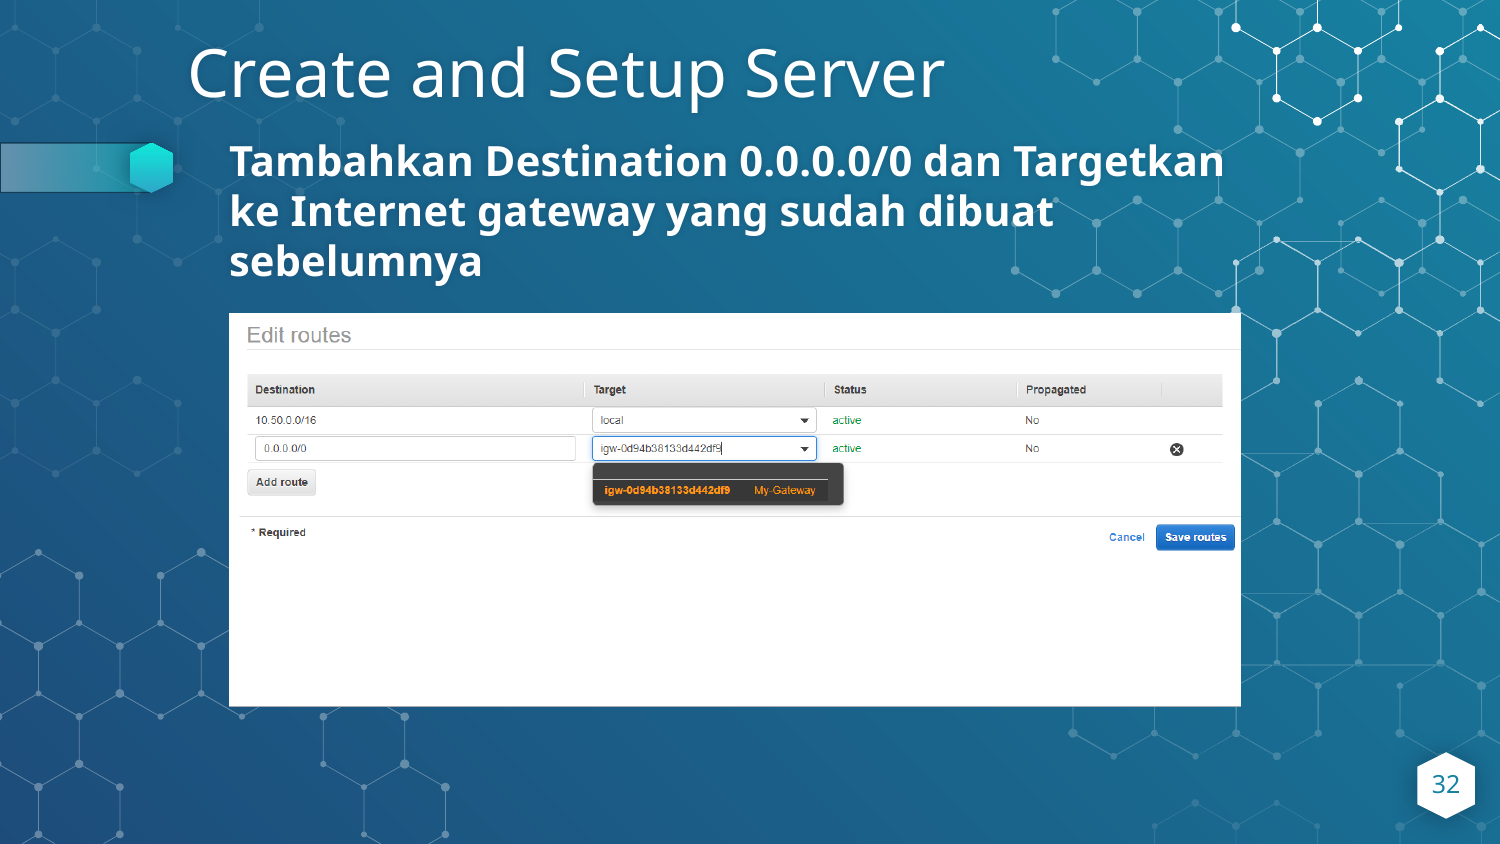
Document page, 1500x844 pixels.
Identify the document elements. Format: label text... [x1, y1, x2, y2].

slide_number 32 [1417, 752, 1475, 819]
picture [228, 312, 1241, 707]
text_box Tambahkan Destination 0.0.0.0/0 dan Targetkan ke Internet gateway yang sudah dibuat sebelumnya [229, 134, 1275, 197]
title Create and Setup Server [187, 46, 1292, 105]
